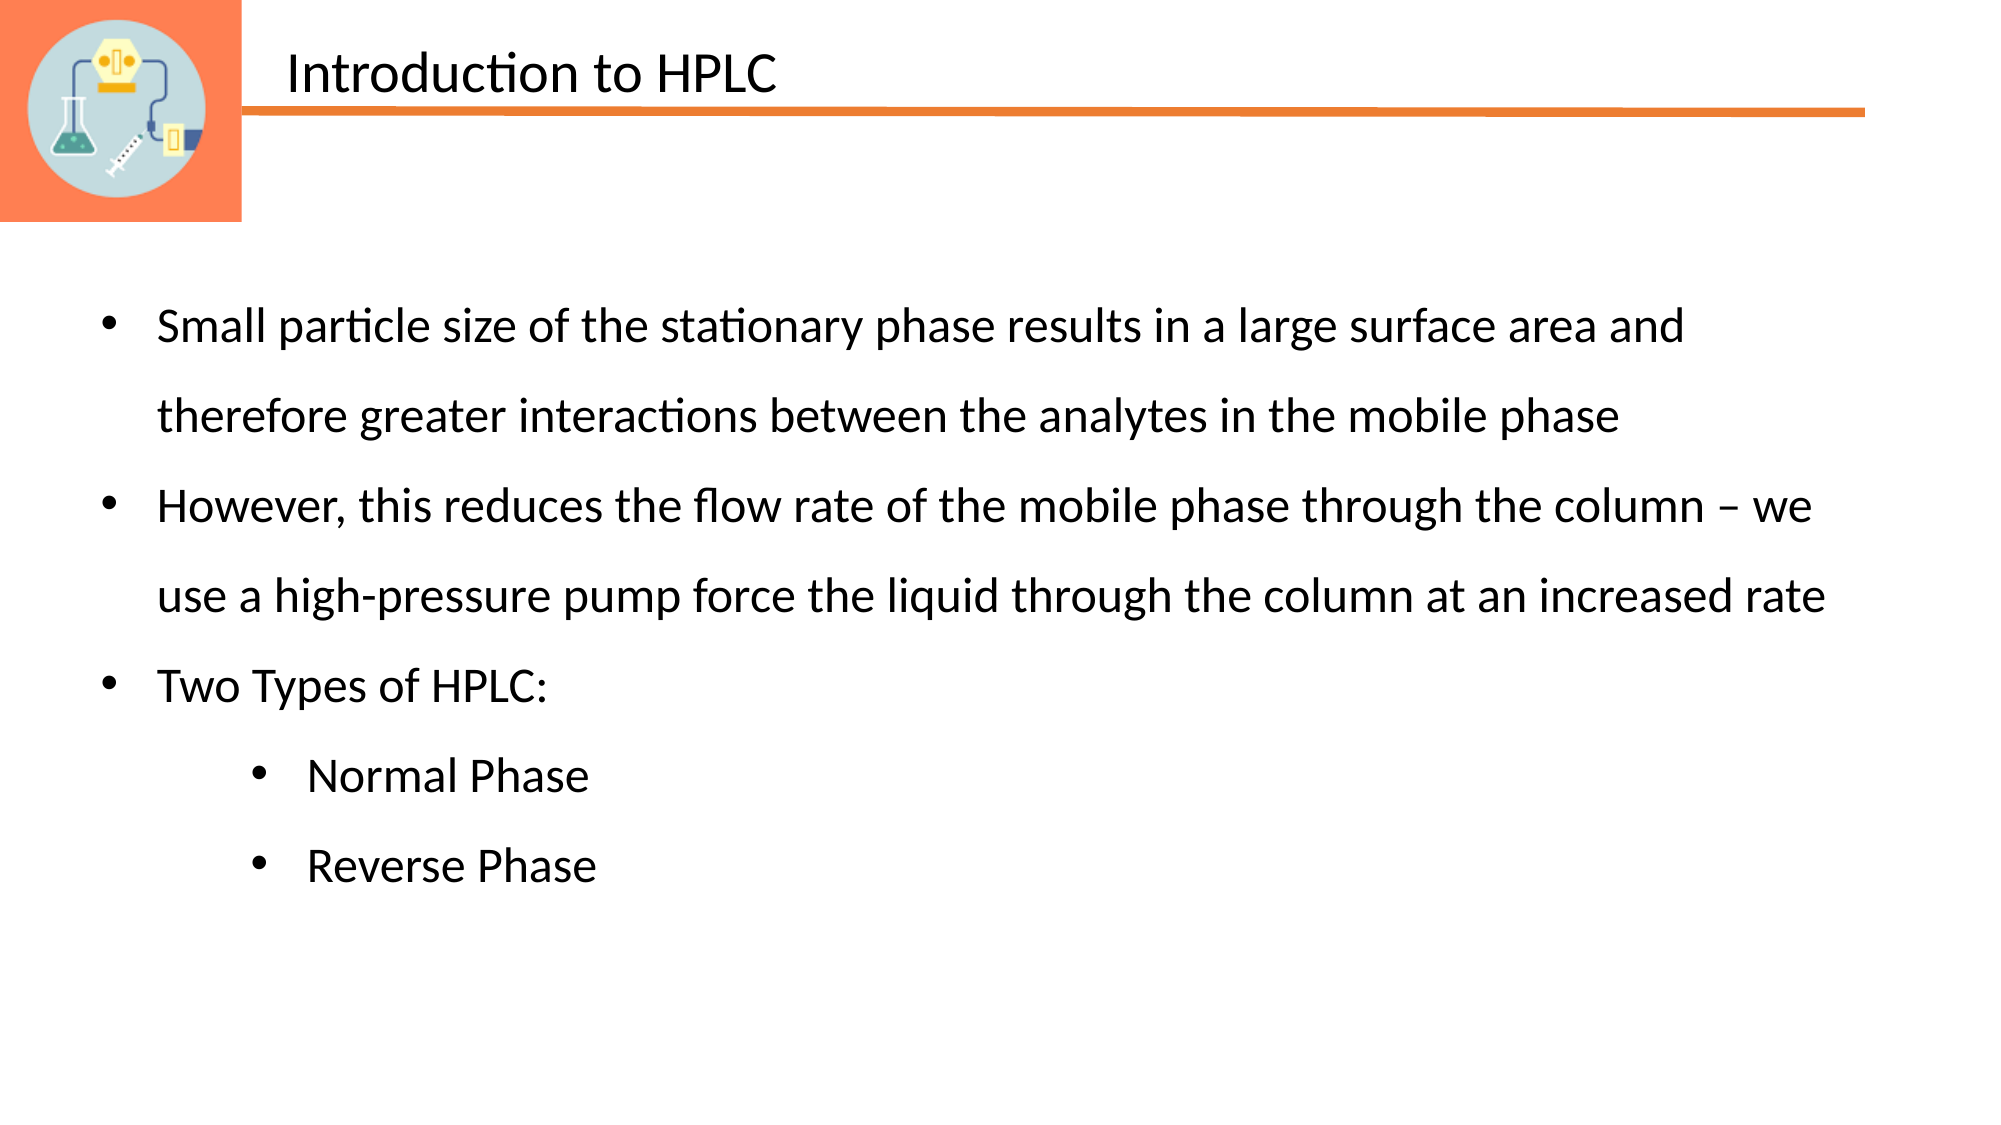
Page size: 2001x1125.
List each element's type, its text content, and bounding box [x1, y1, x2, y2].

text_box Small particle size of the stationary phase results in a large surface area and therefore greater interactions between the analytes in the mobile phase However, this reduces the flow rate of the mobile phase through the column – we use a high-pressure pump force the liquid through the column at an increased rate Two Types of HPLC: Normal Phase Reverse Phase [85, 254, 1849, 900]
text_box Introduction to HPLC [271, 26, 1674, 107]
picture [0, 0, 242, 222]
